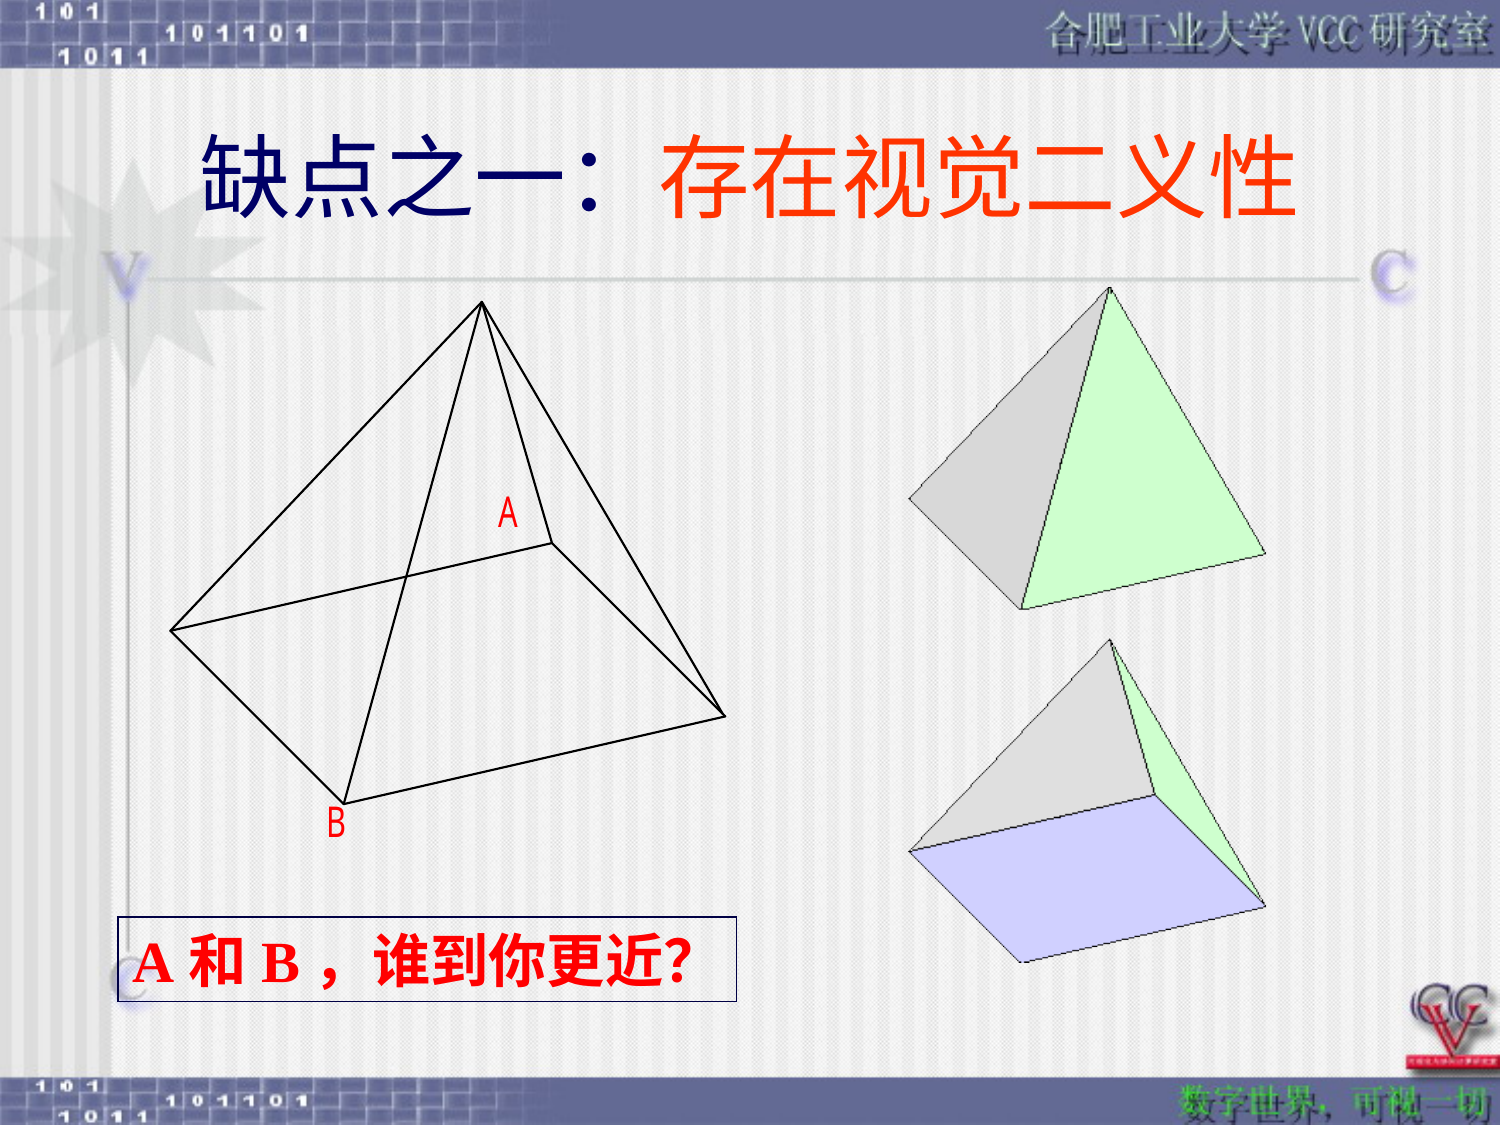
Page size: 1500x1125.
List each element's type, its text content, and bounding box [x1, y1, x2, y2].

text_box A和B，谁到你更近？ [118, 916, 737, 1002]
picture [0, 0, 1500, 1125]
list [860, 637, 1340, 963]
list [159, 290, 737, 860]
title 缺点之一：存在视觉二义性 [112, 112, 1388, 238]
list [860, 287, 1340, 613]
